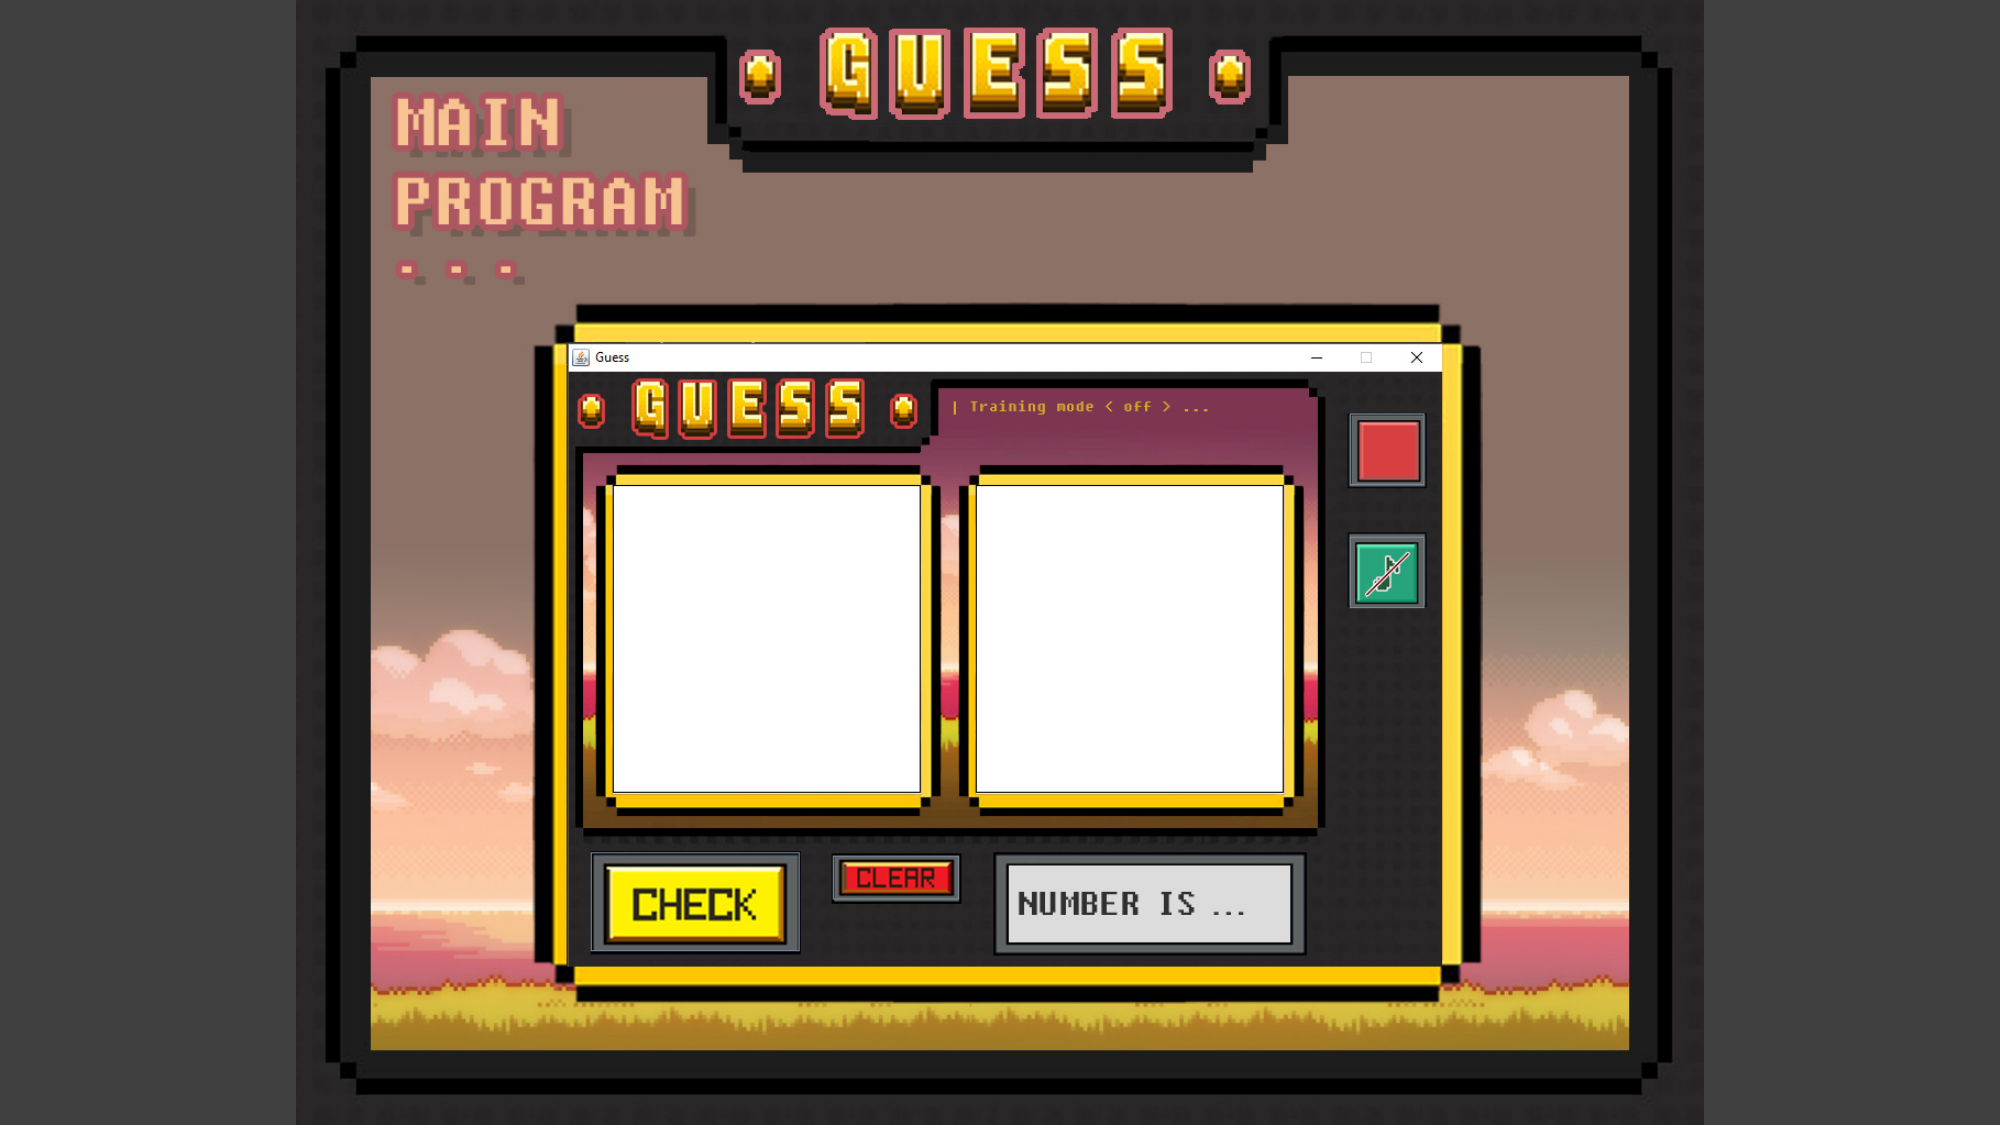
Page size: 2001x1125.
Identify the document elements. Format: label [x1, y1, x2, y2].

list [296, 0, 1704, 1125]
